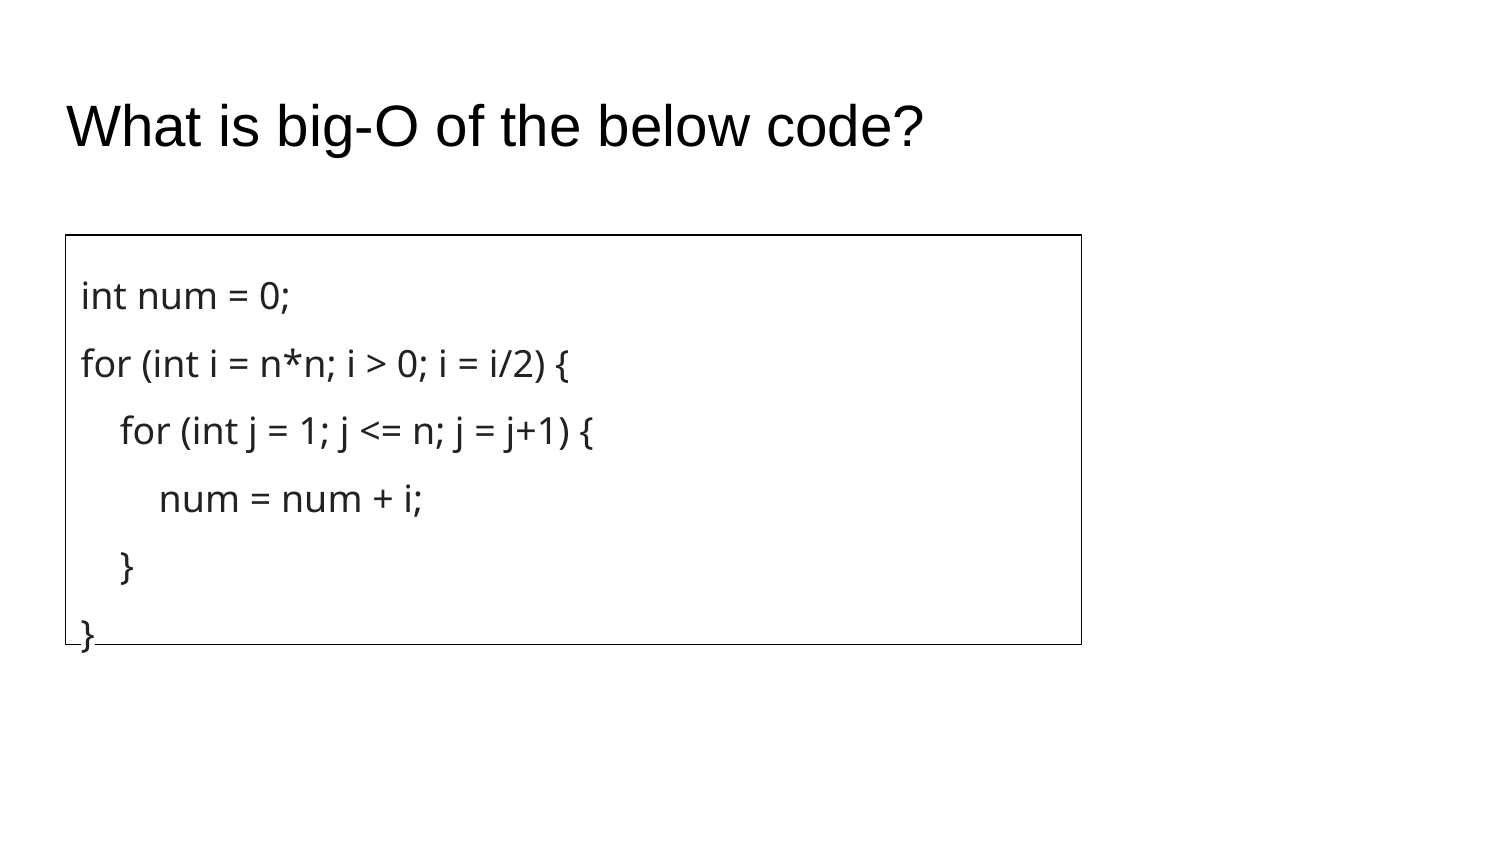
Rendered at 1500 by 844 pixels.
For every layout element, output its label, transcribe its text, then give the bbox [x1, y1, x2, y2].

list int num = 0; for (int i = n*n; i > 0; i = i/2) { for (int j = 1; j <= n; j = j+1) { num = num + i; } } [65, 234, 1082, 645]
title What is big-O of the below code? [51, 72, 1449, 167]
